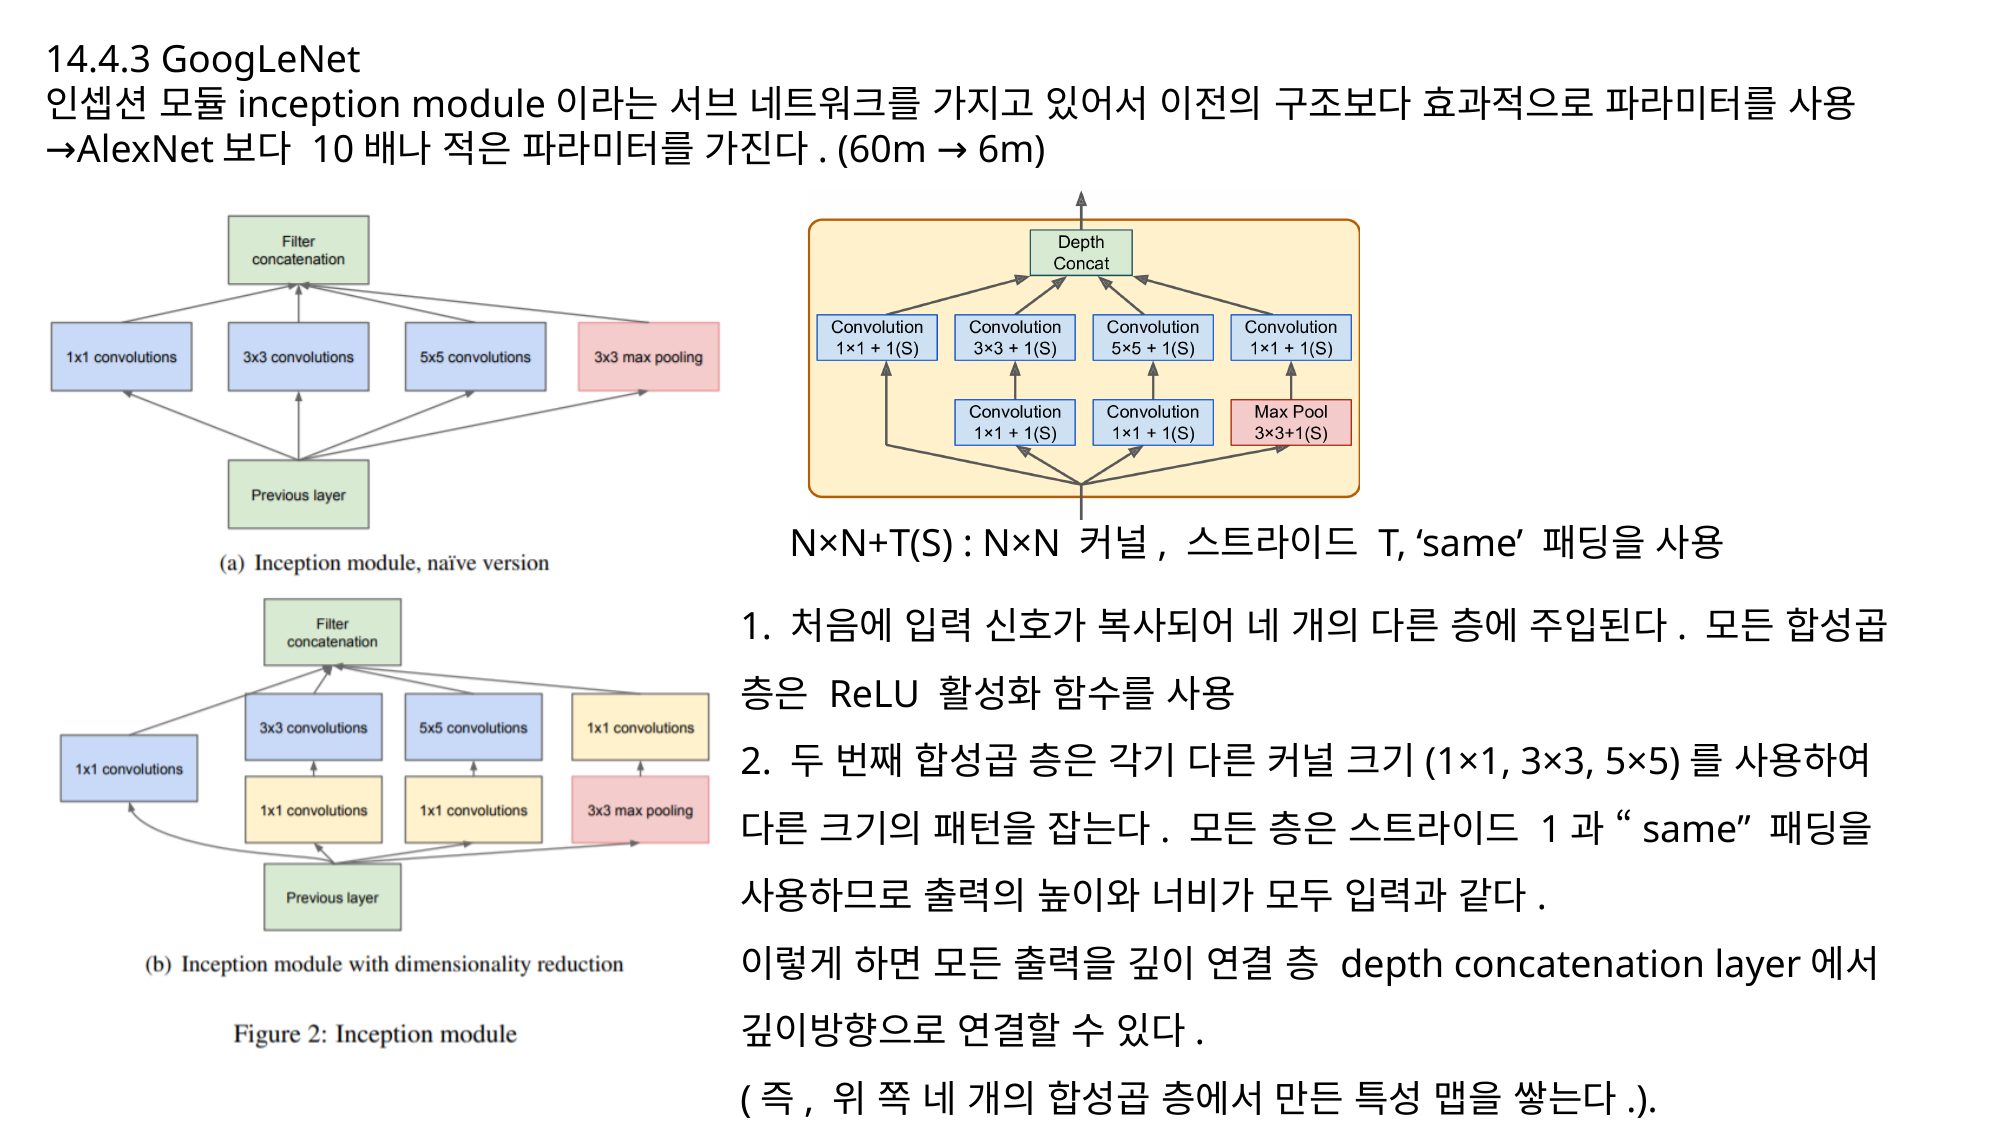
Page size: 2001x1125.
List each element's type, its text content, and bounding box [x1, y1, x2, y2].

text_box 1. 처음에 입력 신호가 복사되어 네 개의 다른 층에 주입된다. 모든 합성곱 층은 ReLU 활성화 함수를 사용 2. 두 번째 합성곱 층은 각기 다른 커널 크기(1×1, 3×3, 5×5)를 사용하여 다른 크기의 패턴을 잡는다. 모든 층은 스트라이드 1과 “same” 패딩을 사용하므로 출력의 높이와 너비가 모두 입력과 같다. 이렇게 하면 모든 출력을 깊이 연결 층 depth concatenation layer에서 깊이방향으로 연결할 수 있다. (즉, 위 쪽 네 개의 합성곱 층에서 만든 특성 맵을 쌓는다.). [725, 572, 1935, 1125]
text_box N×N+T(S) : N×N 커널, 스트라이드 T, ‘same’ 패딩을 사용 [774, 511, 1775, 572]
picture [30, 190, 726, 1070]
text_box 14.4.3 GoogLeNet 인셉션 모듈inception module이라는 서브 네트워크를 가지고 있어서 이전의 구조보다 효과적으로 파라미터를 사용 →AlexNet보다 10배나 적은 파라미터를 가진다. (60m → 6m) [30, 28, 1921, 178]
picture [807, 190, 1360, 520]
